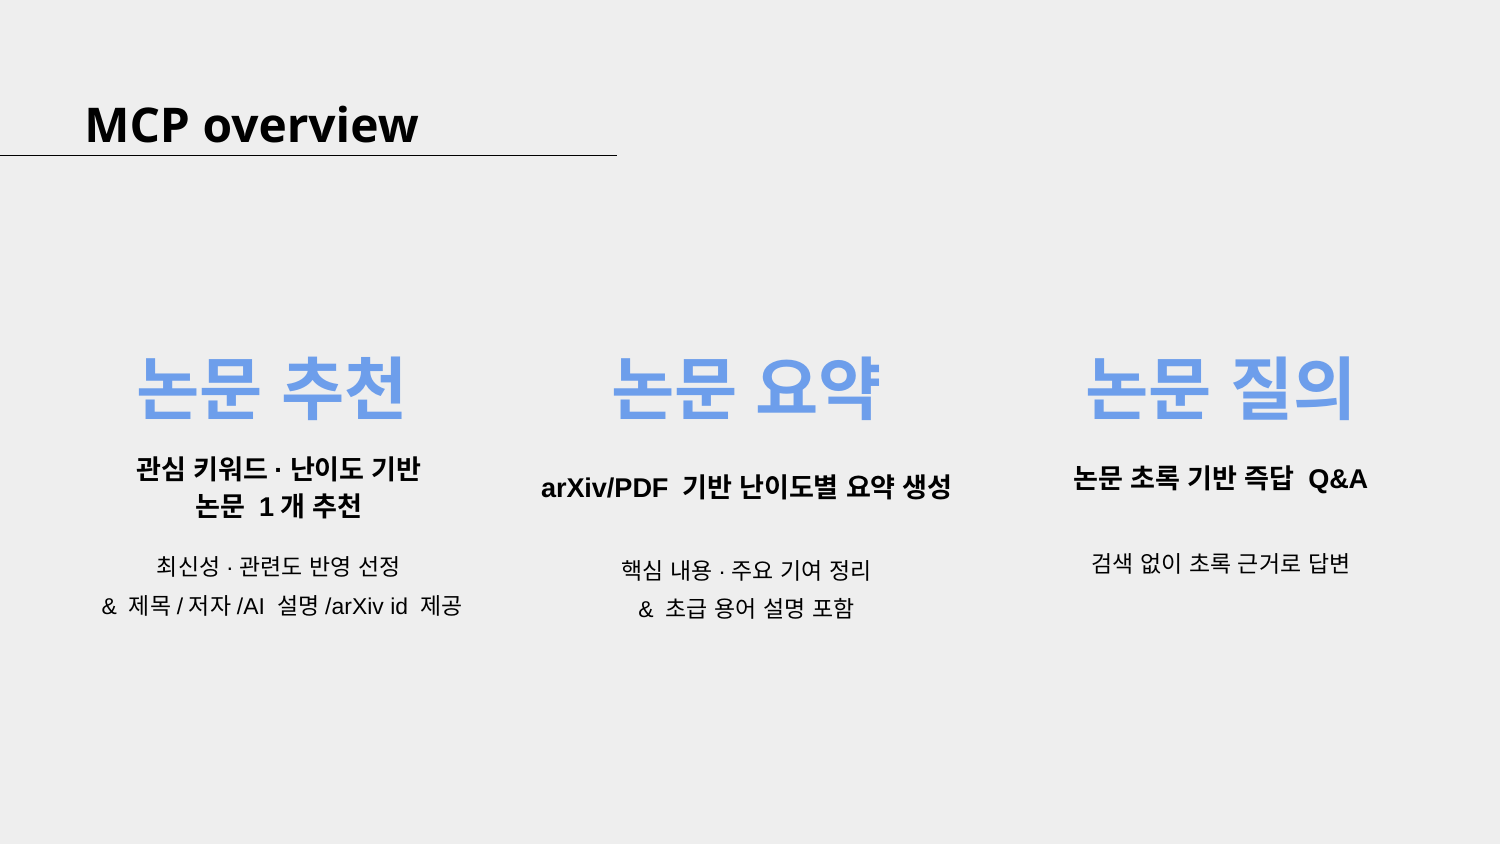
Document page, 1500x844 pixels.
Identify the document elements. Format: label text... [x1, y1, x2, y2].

text_box 논문 질의 [1029, 321, 1413, 429]
text_box 논문 요약 [555, 321, 938, 362]
text_box 최신성·관련도 반영 선정 & 제목/저자/AI 설명/arXiv id 제공 [32, 549, 525, 633]
text_box 논문 초록 기반 즉답 Q&A [1062, 456, 1380, 494]
text_box [354, 362, 1152, 439]
text_box 관심 키워드·난이도 기반 논문 1개 추천 [115, 447, 443, 522]
text_box 논문 추천 [81, 321, 464, 429]
text_box 검색 없이 초록 근거로 답변 [975, 554, 1468, 582]
text_box 핵심 내용·주요 기여 정리 & 초급 용어 설명 포함 [555, 568, 938, 621]
text_box arXiv/PDF 기반 난이도별 요약 생성 [518, 450, 976, 518]
text_box MCP overview [84, 71, 945, 153]
